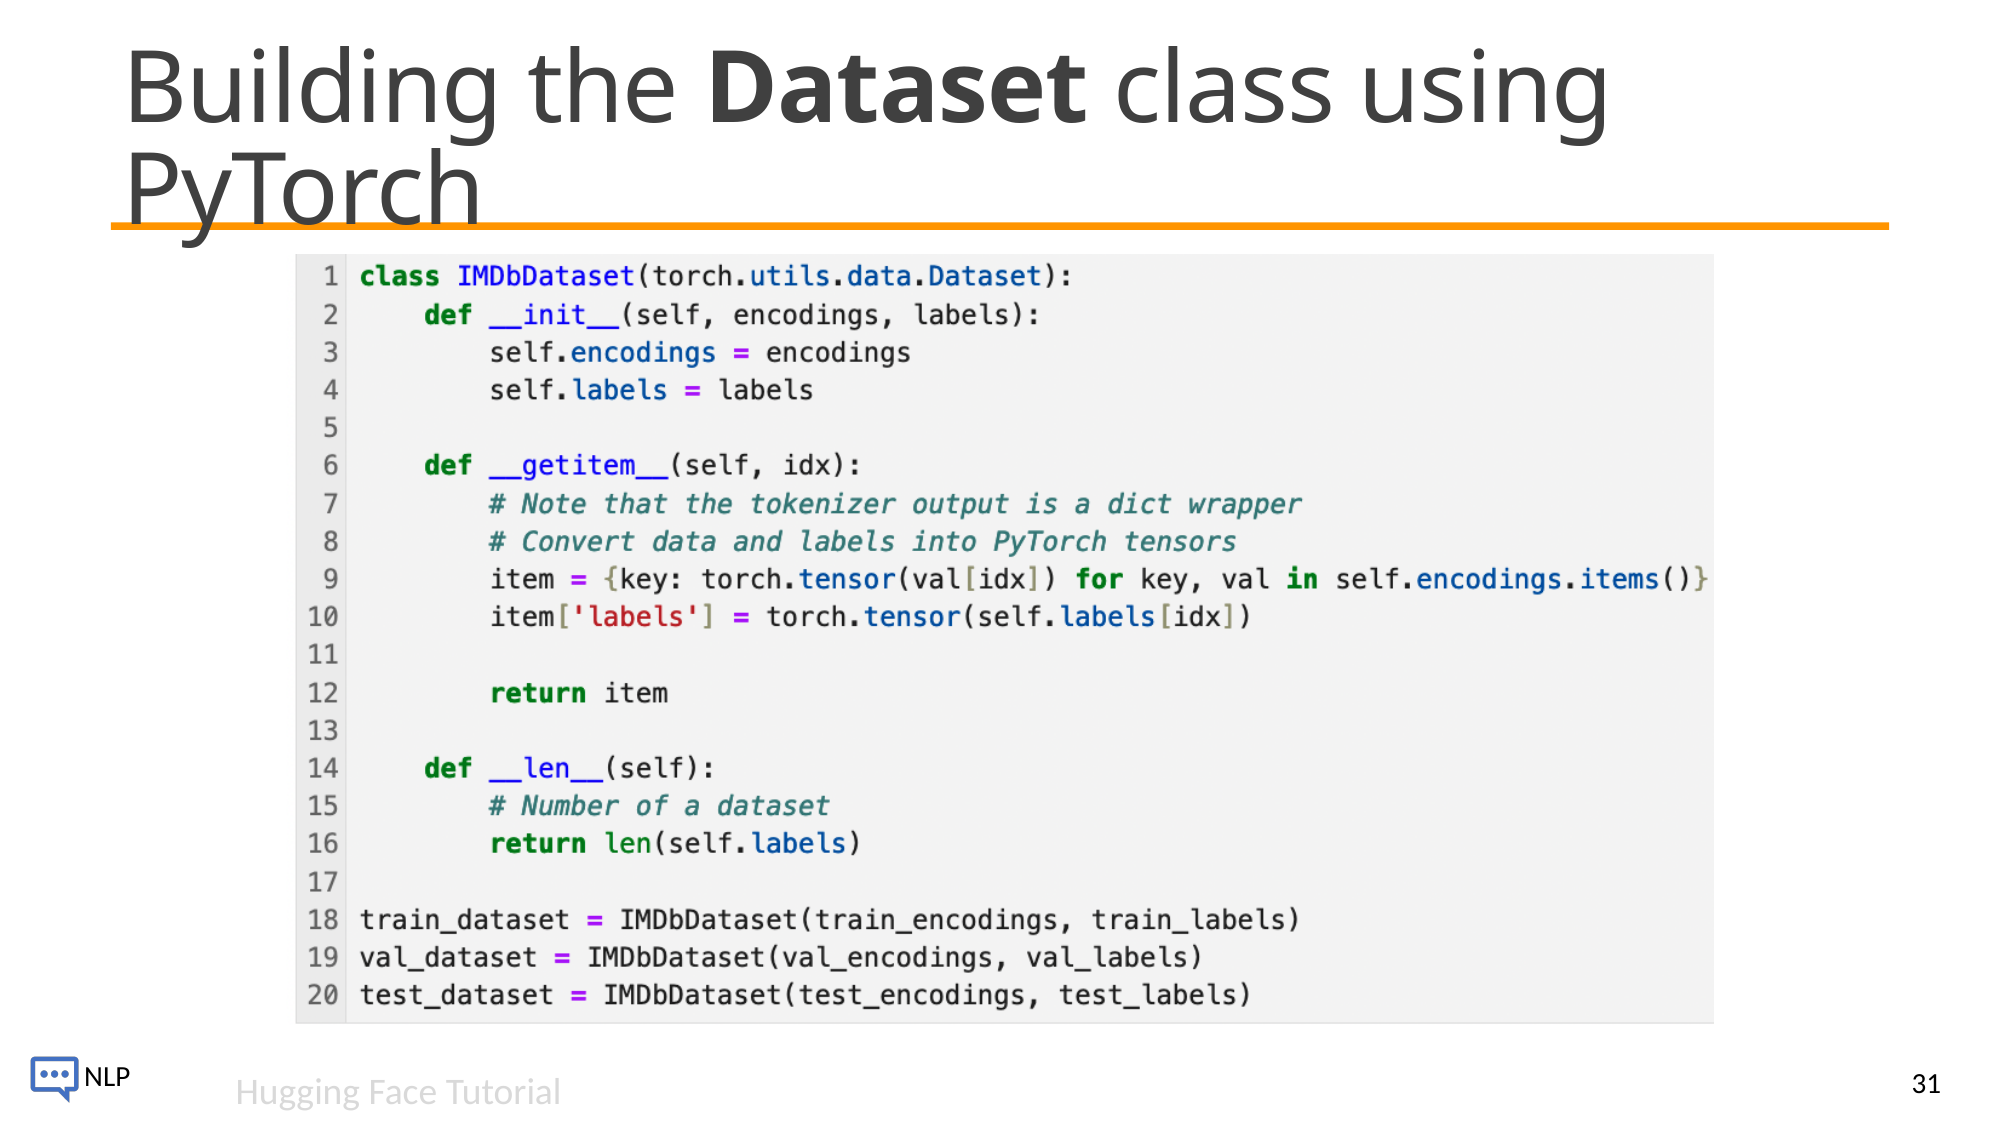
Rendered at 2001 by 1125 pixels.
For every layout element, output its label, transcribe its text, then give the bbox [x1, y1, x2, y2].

title Building the Dataset class using PyTorch [107, 58, 1899, 228]
slide_number 31 [1740, 1052, 1957, 1113]
picture [23, 1047, 86, 1110]
picture [285, 253, 1715, 1025]
text_box Hugging Face Tutorial [220, 1059, 1263, 1120]
